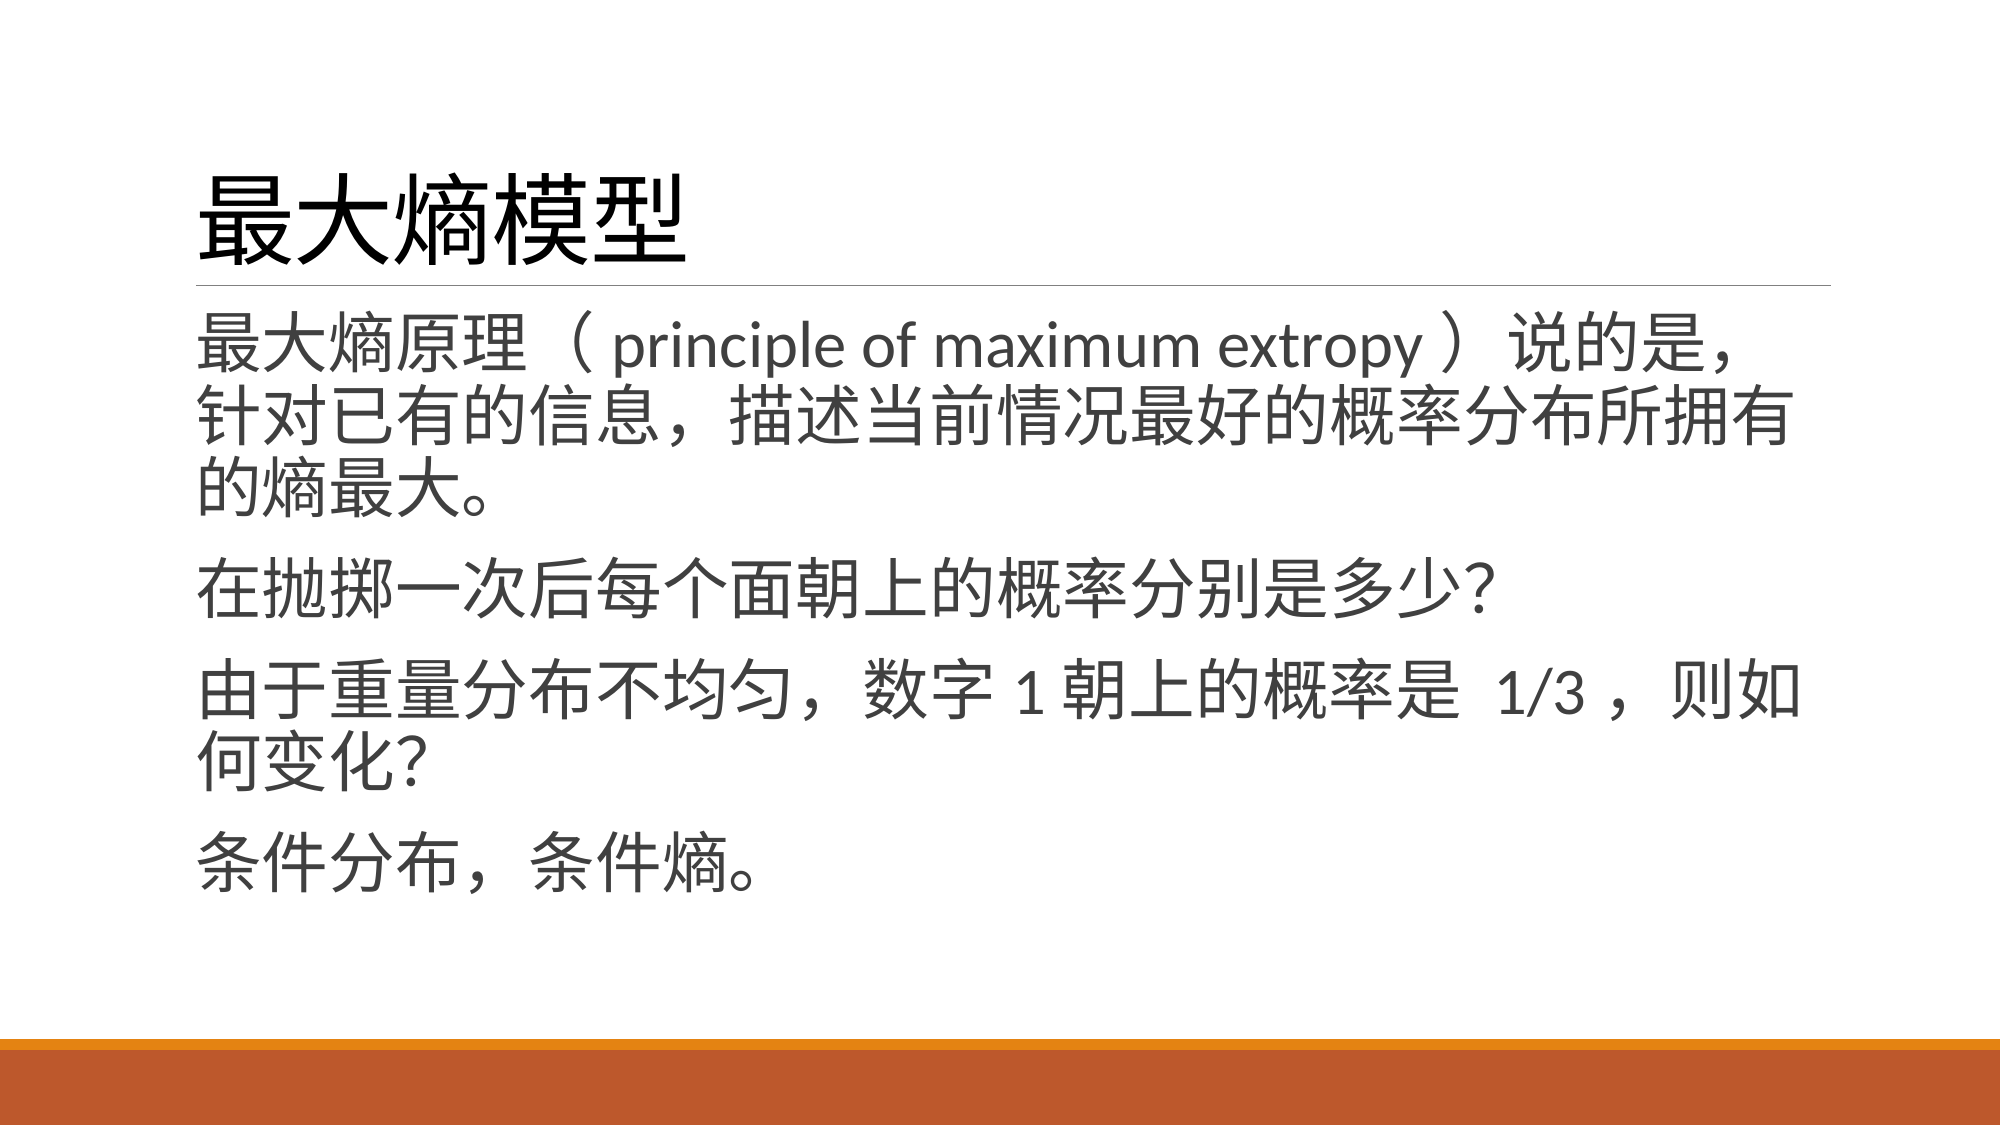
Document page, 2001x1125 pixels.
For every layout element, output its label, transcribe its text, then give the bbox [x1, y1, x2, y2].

list 最大熵原理（principle of maximum extropy）说的是，针对已有的信息，描述当前情况最好的概率分布所拥有的熵最大。 在抛掷一次后每个面朝上的概率分别是多少？ 由于重量分布不均匀，数字1朝上的概率是 1/3，则如何变化？ 条件分布，条件熵。 [180, 302, 1830, 963]
title 最大熵模型 [180, 47, 1830, 285]
